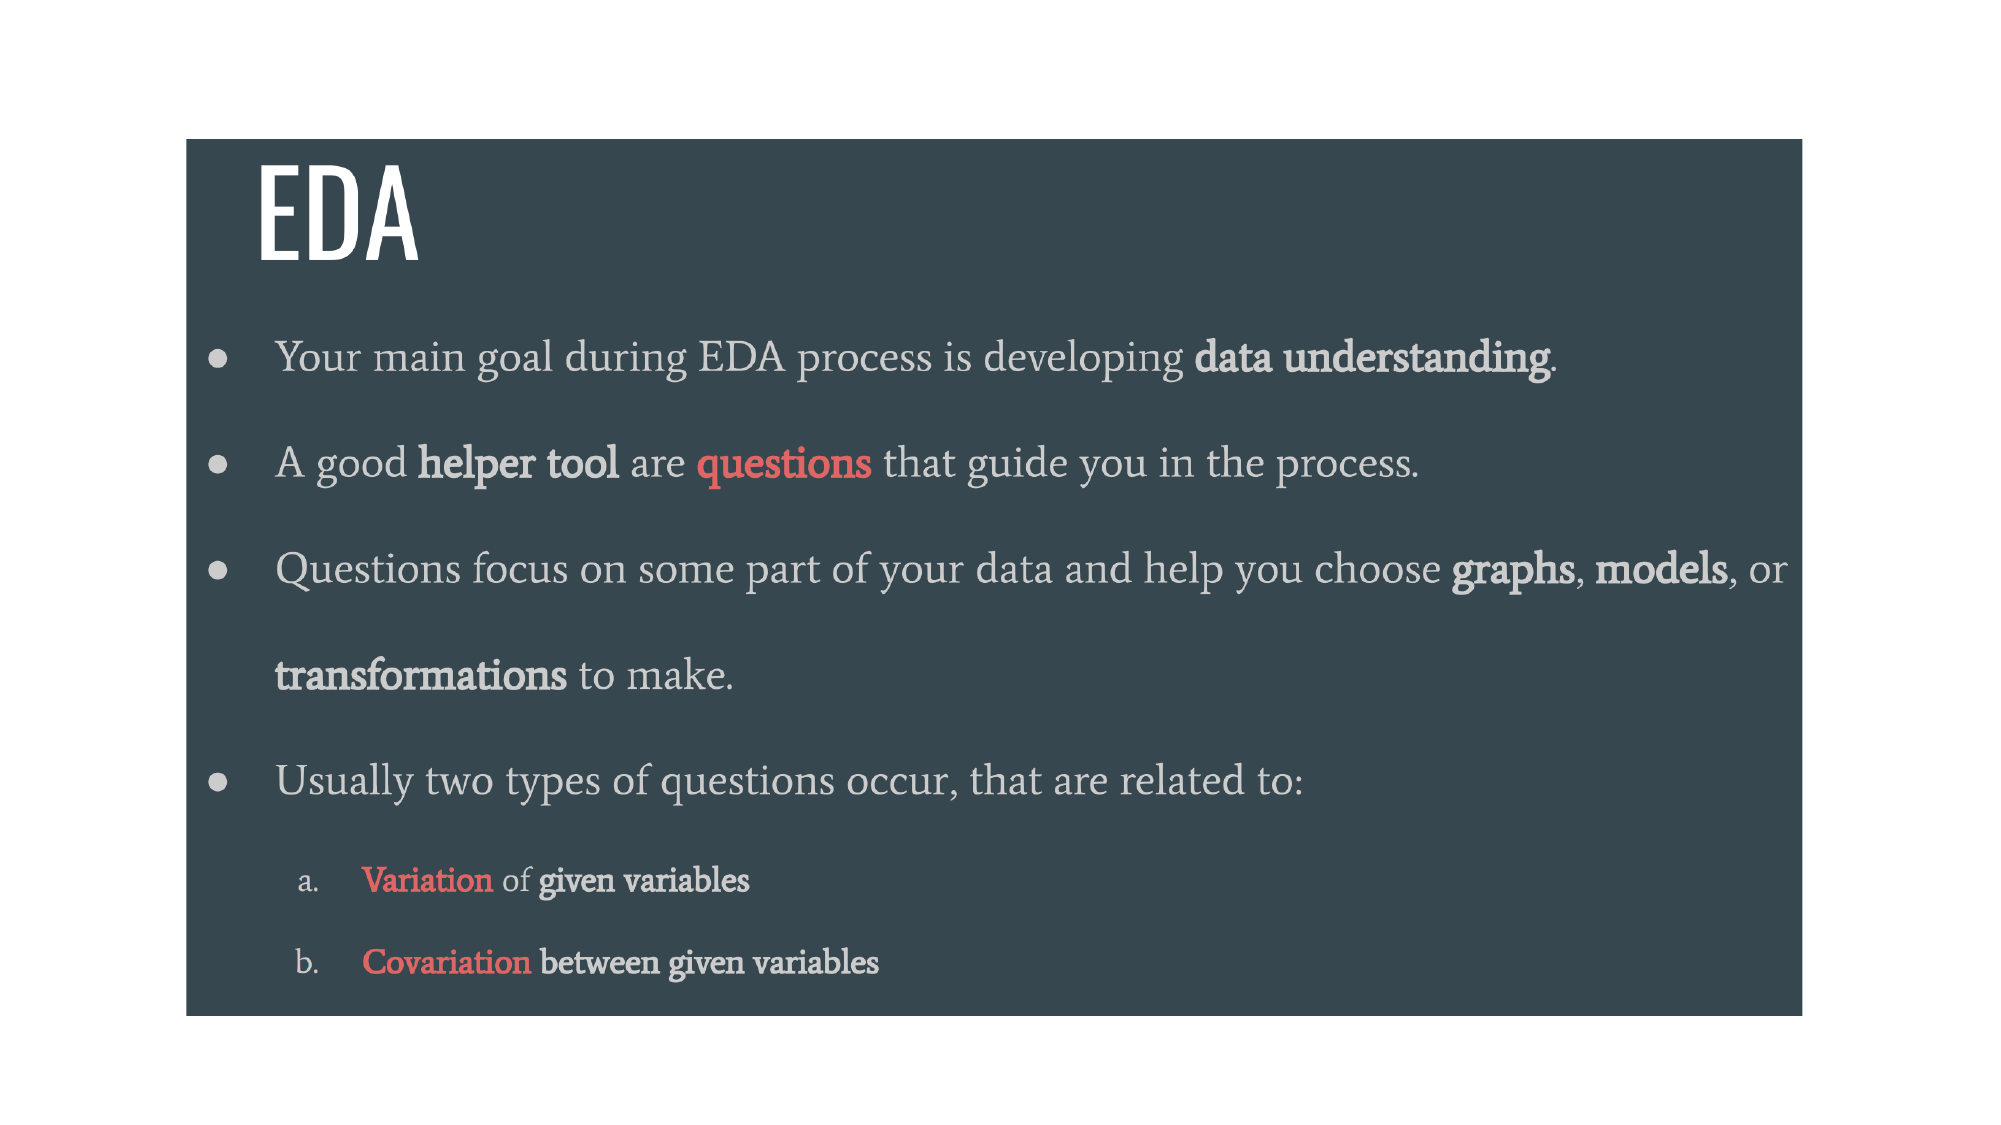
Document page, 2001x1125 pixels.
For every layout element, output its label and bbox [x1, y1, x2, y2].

picture [186, 139, 1803, 1016]
